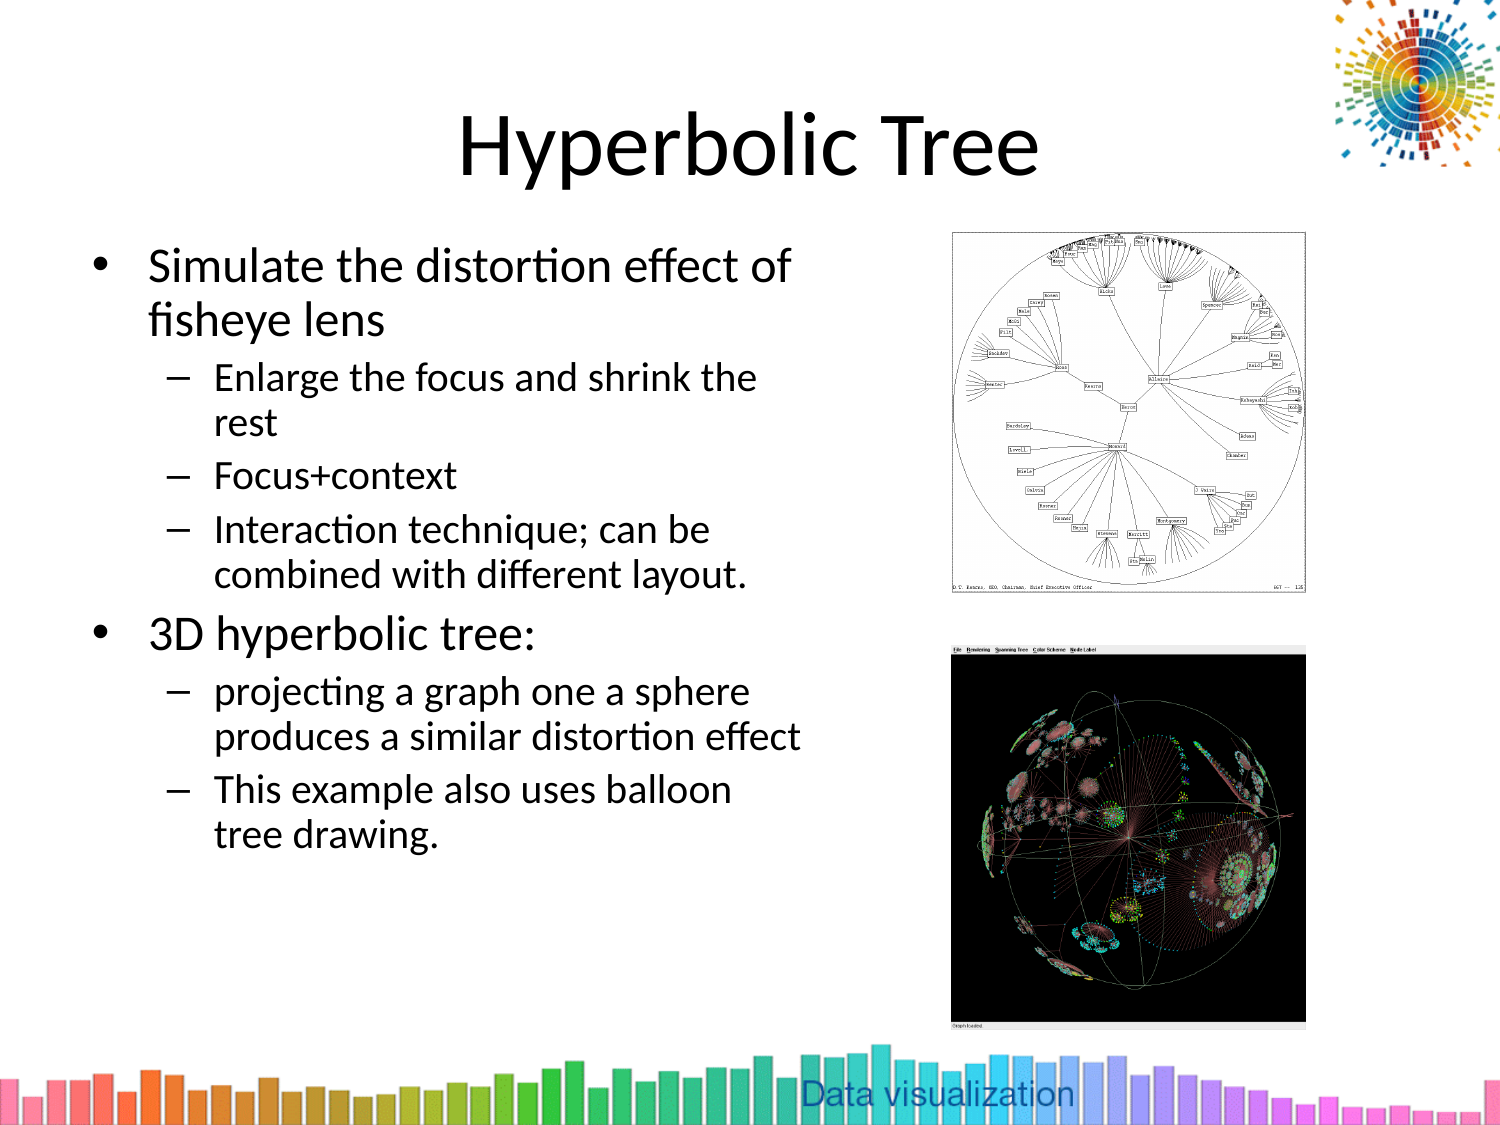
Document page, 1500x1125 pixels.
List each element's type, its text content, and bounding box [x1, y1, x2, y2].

picture [0, 0, 1500, 1125]
title Hyperbolic Tree [75, 45, 1425, 233]
list Simulate the distortion effect of fisheye lens Enlarge the focus and shrink the rest Focus+context Interaction technique; can be combined with different layout. 3D hyperbolic tree: projecting a graph one a sphere produces a similar distortion effect This example also uses balloon tree drawing. [76, 231, 823, 1024]
